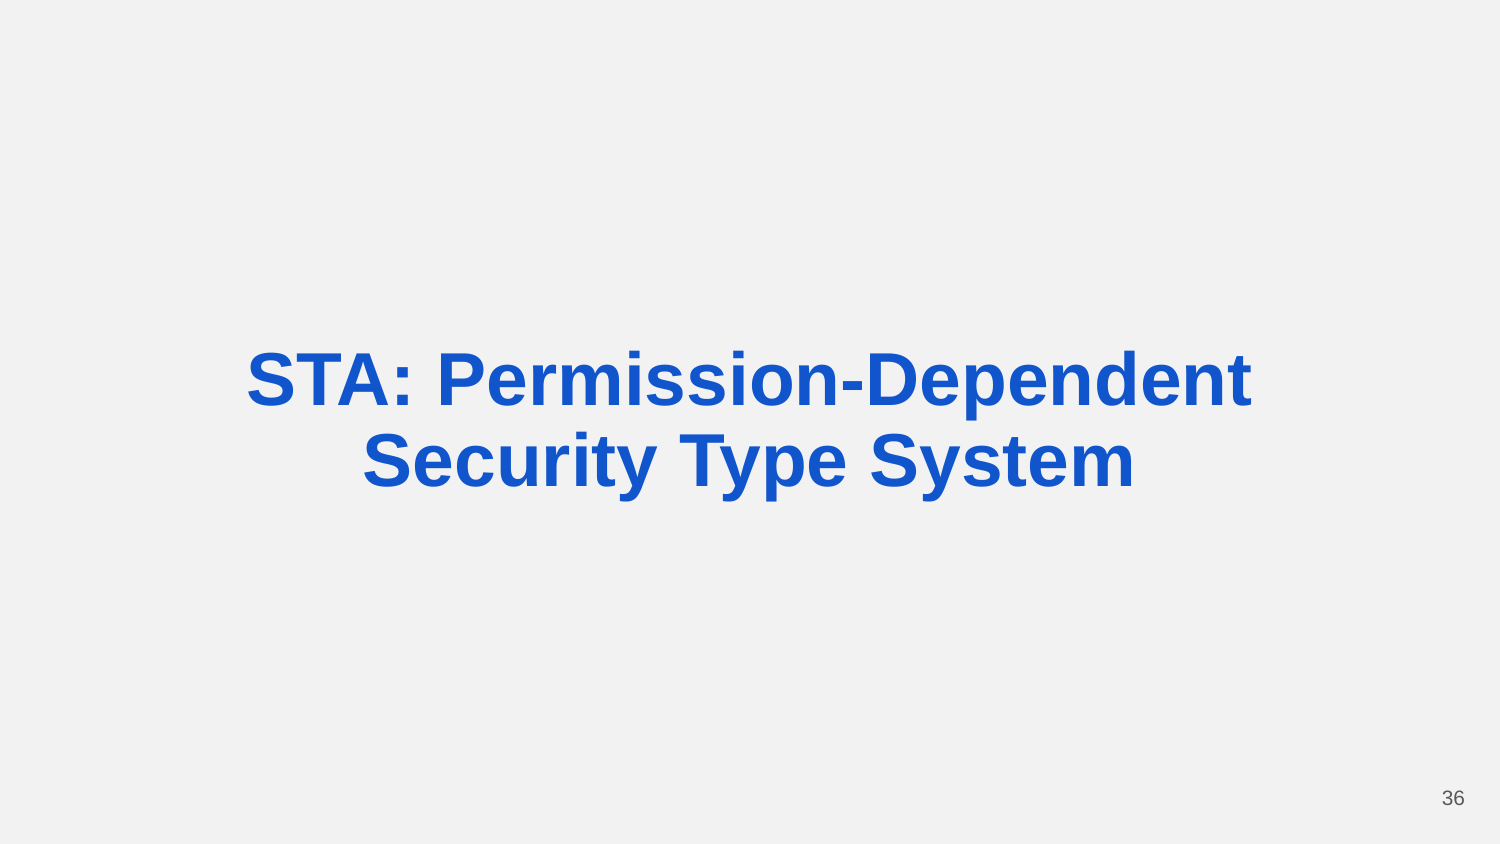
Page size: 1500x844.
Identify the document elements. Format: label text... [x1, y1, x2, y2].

slide_number 36 [1389, 764, 1480, 830]
title STA: Permission-Dependent Security Type System [51, 352, 1449, 491]
